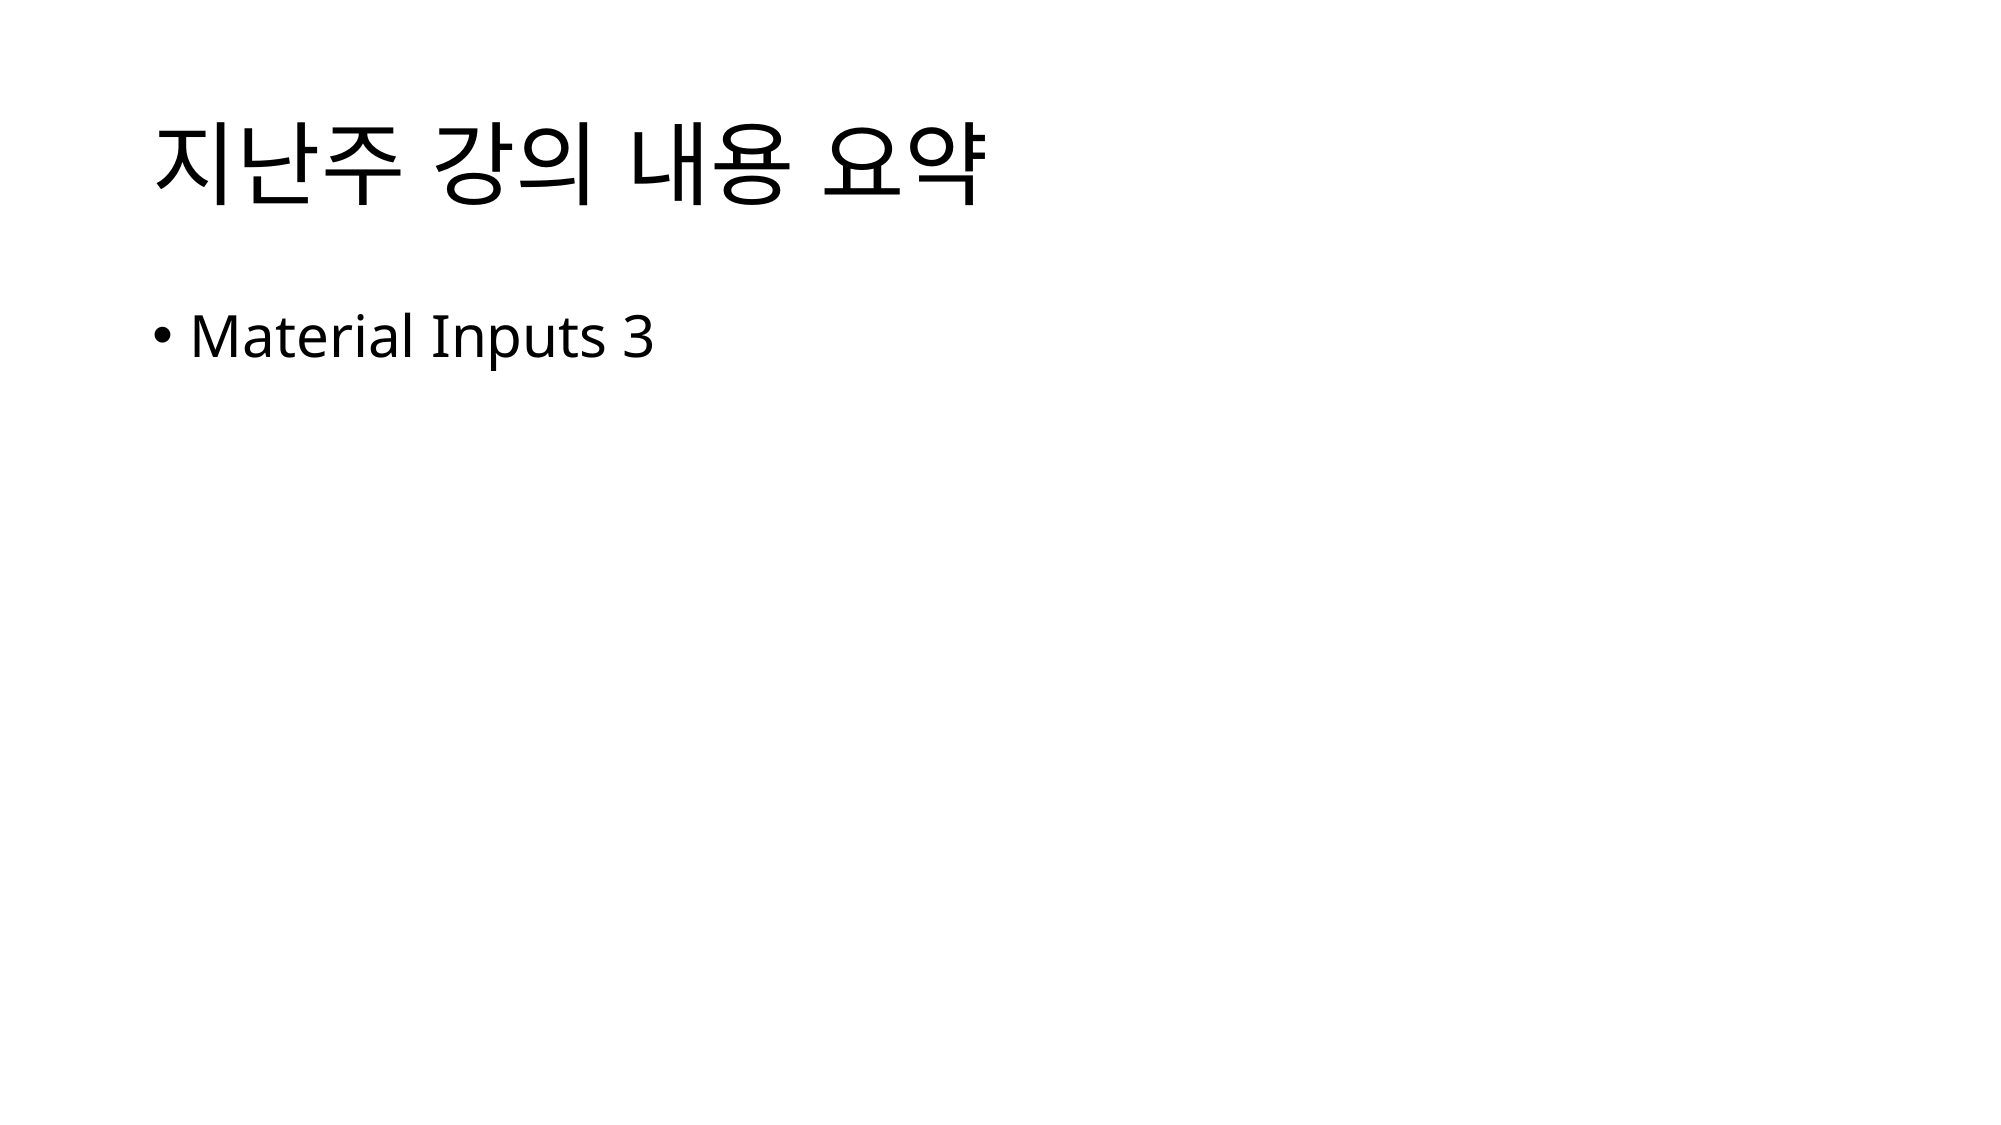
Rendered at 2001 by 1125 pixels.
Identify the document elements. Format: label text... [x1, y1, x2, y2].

title 지난주 강의 내용 요약 [137, 59, 1863, 278]
list Material Inputs 3 [137, 299, 1863, 1014]
